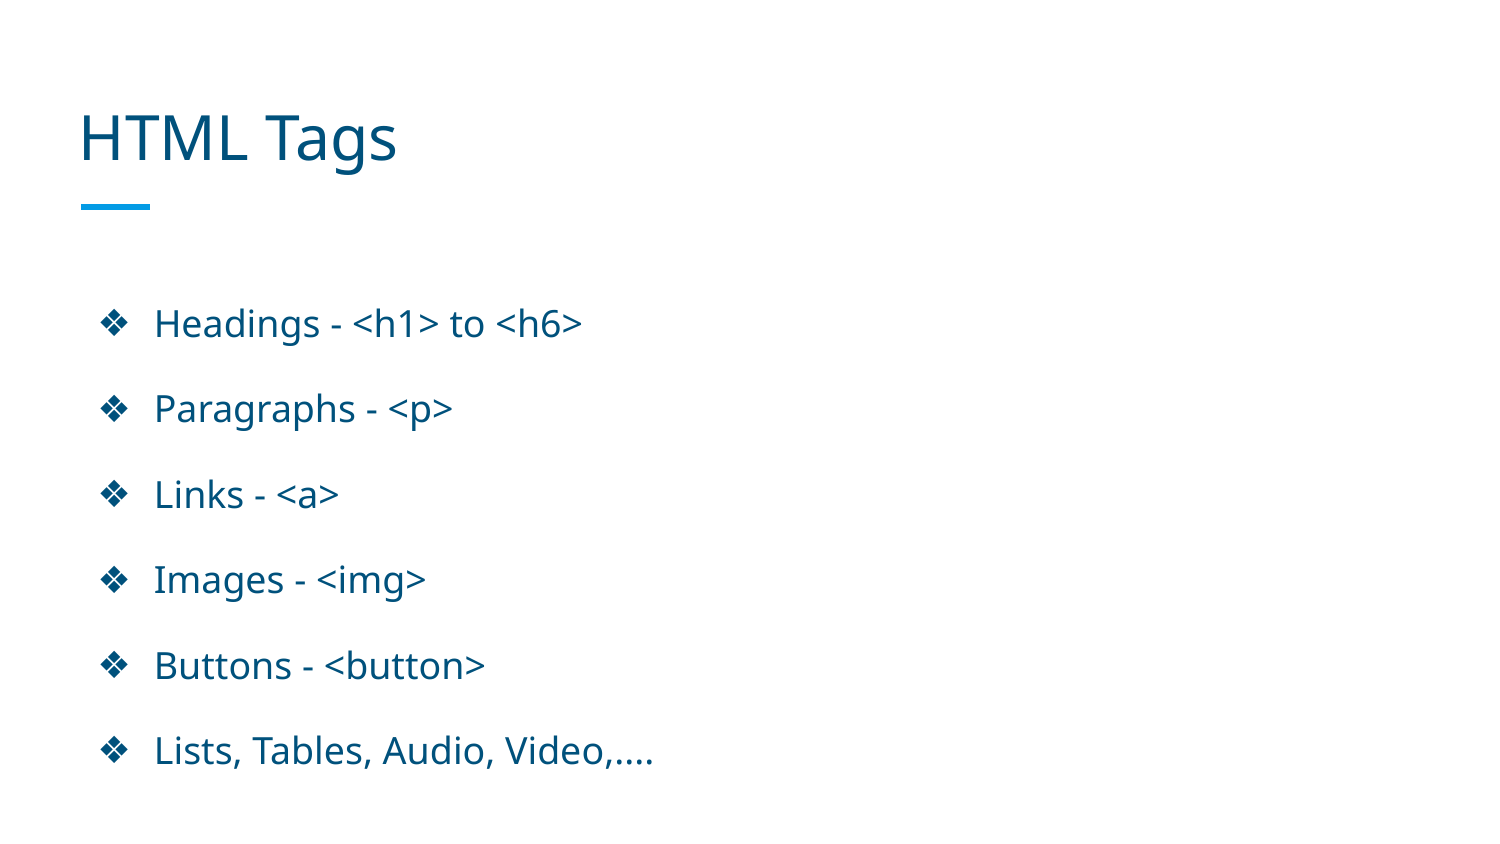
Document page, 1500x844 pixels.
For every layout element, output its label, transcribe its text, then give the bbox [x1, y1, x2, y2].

list Headings - <h1> to <h6> Paragraphs - <p> Links - <a> Images - <img> Buttons - <button> Lists, Tables, Audio, Video,.... [63, 244, 1437, 750]
title HTML Tags [63, 75, 1437, 188]
